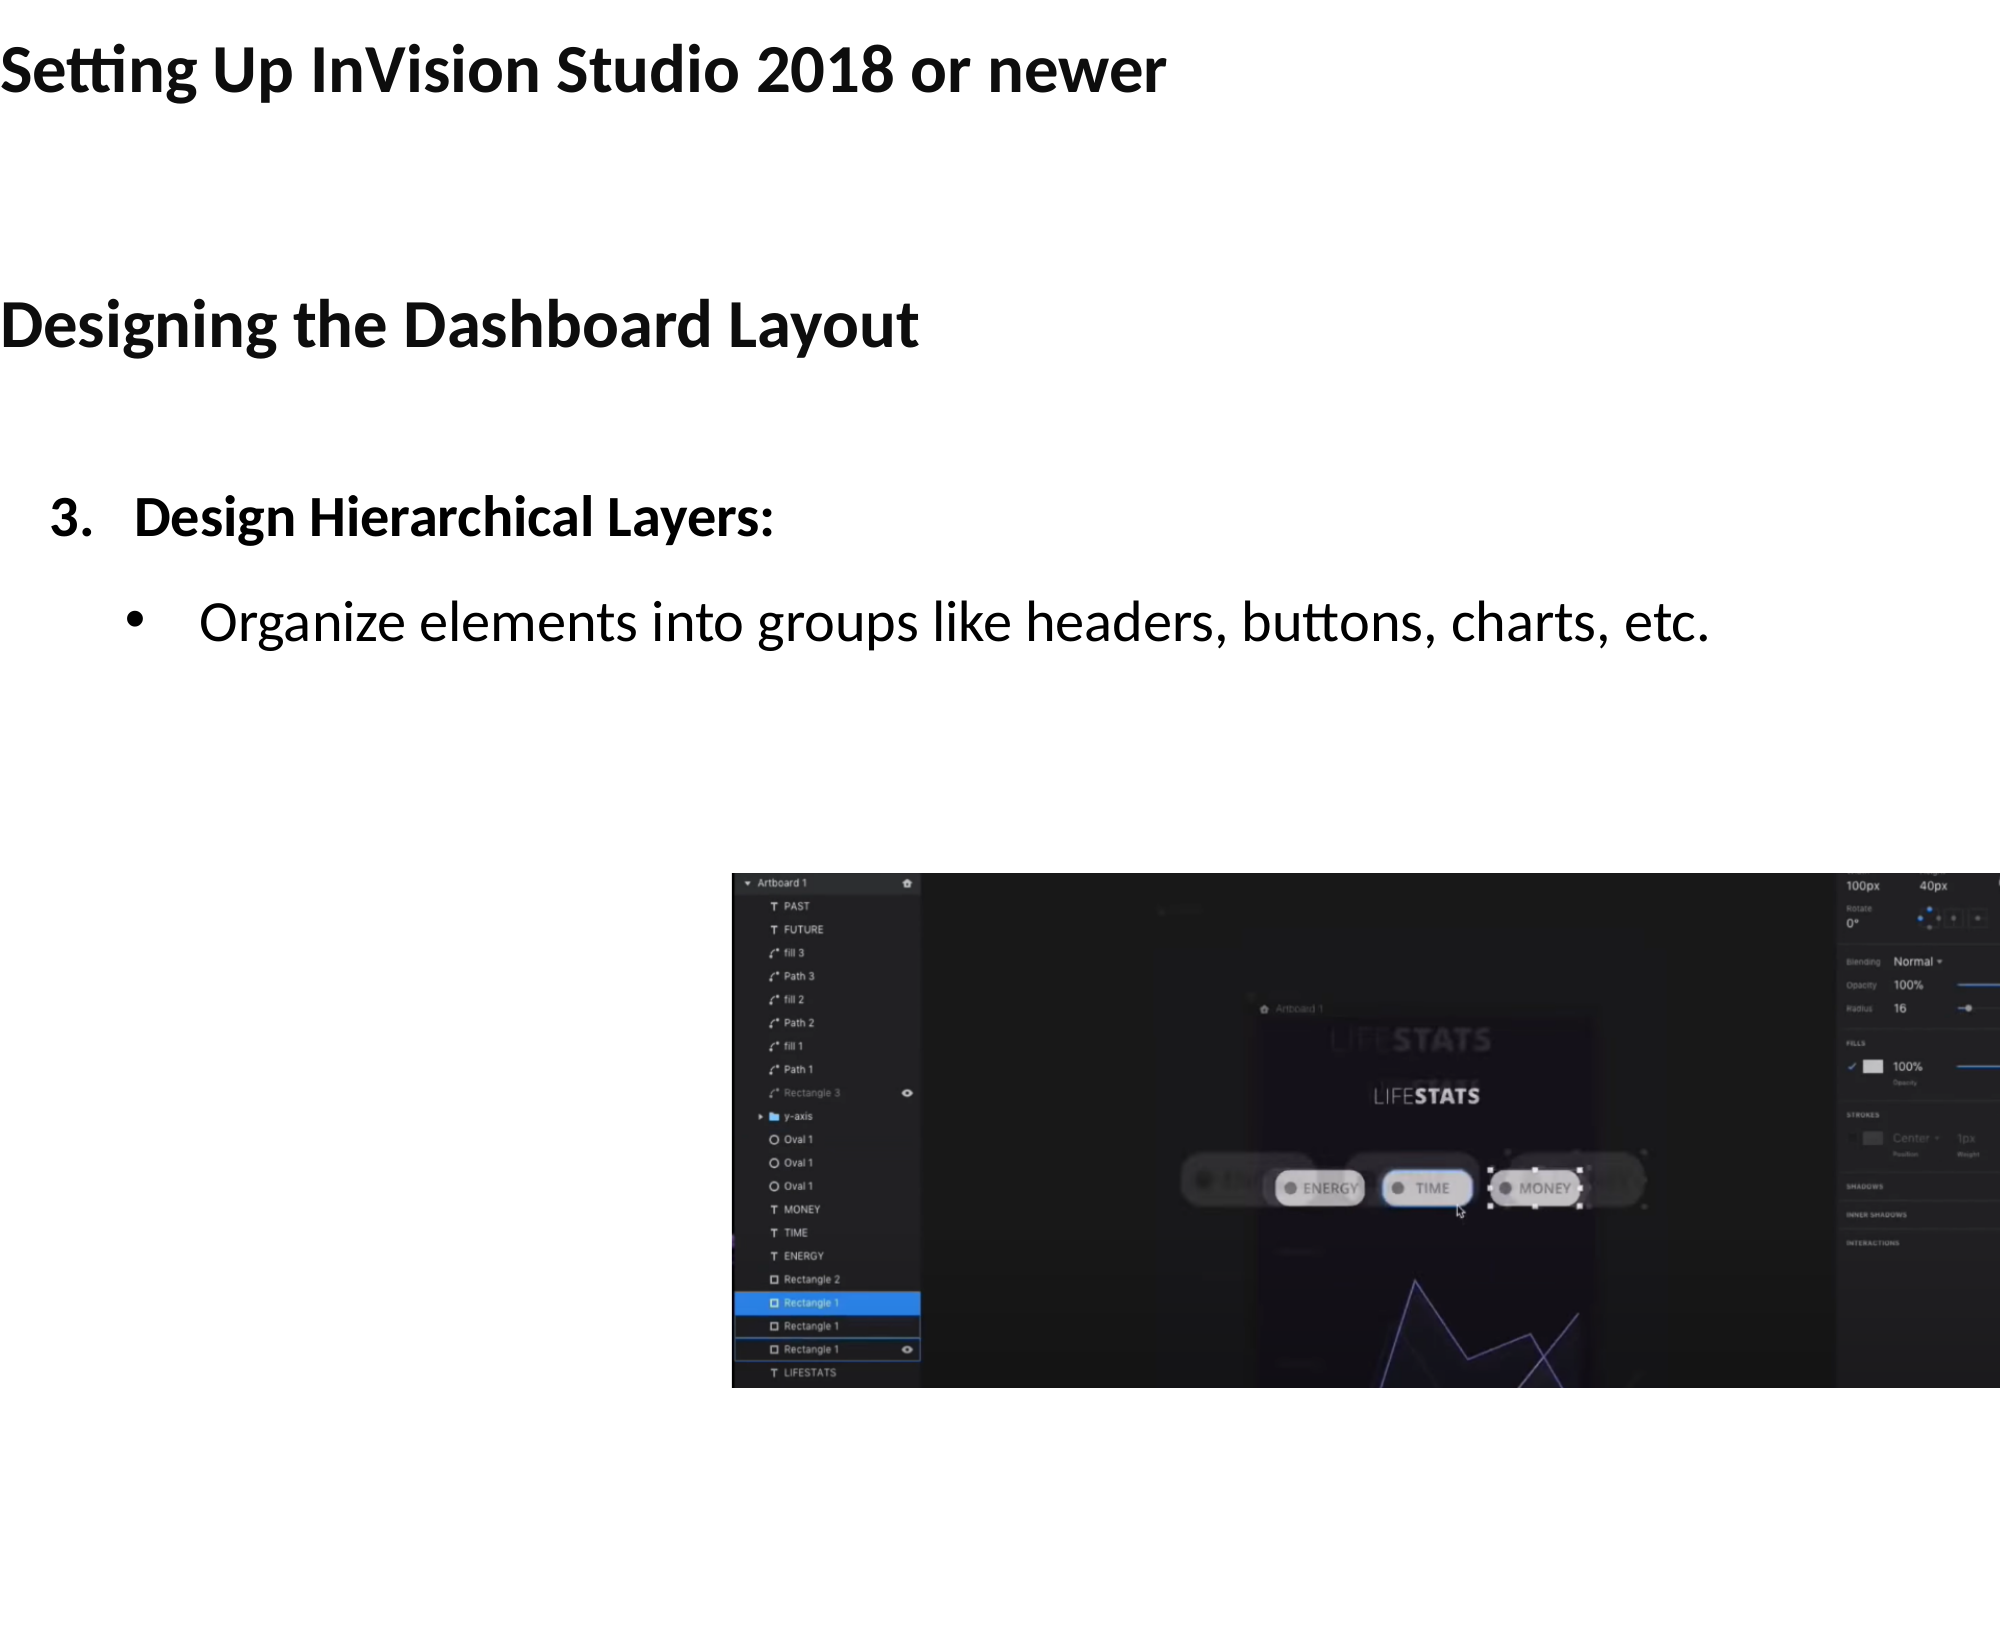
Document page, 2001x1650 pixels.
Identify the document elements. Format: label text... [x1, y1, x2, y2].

text_box Setting Up InVision Studio 2018 or newer [0, 7, 1779, 107]
title Designing the Dashboard Layout [0, 262, 1779, 361]
picture [731, 872, 2000, 1388]
text_box Design Hierarchical Layers: Organize elements into groups like headers, buttons, charts, etc. [35, 435, 1923, 661]
